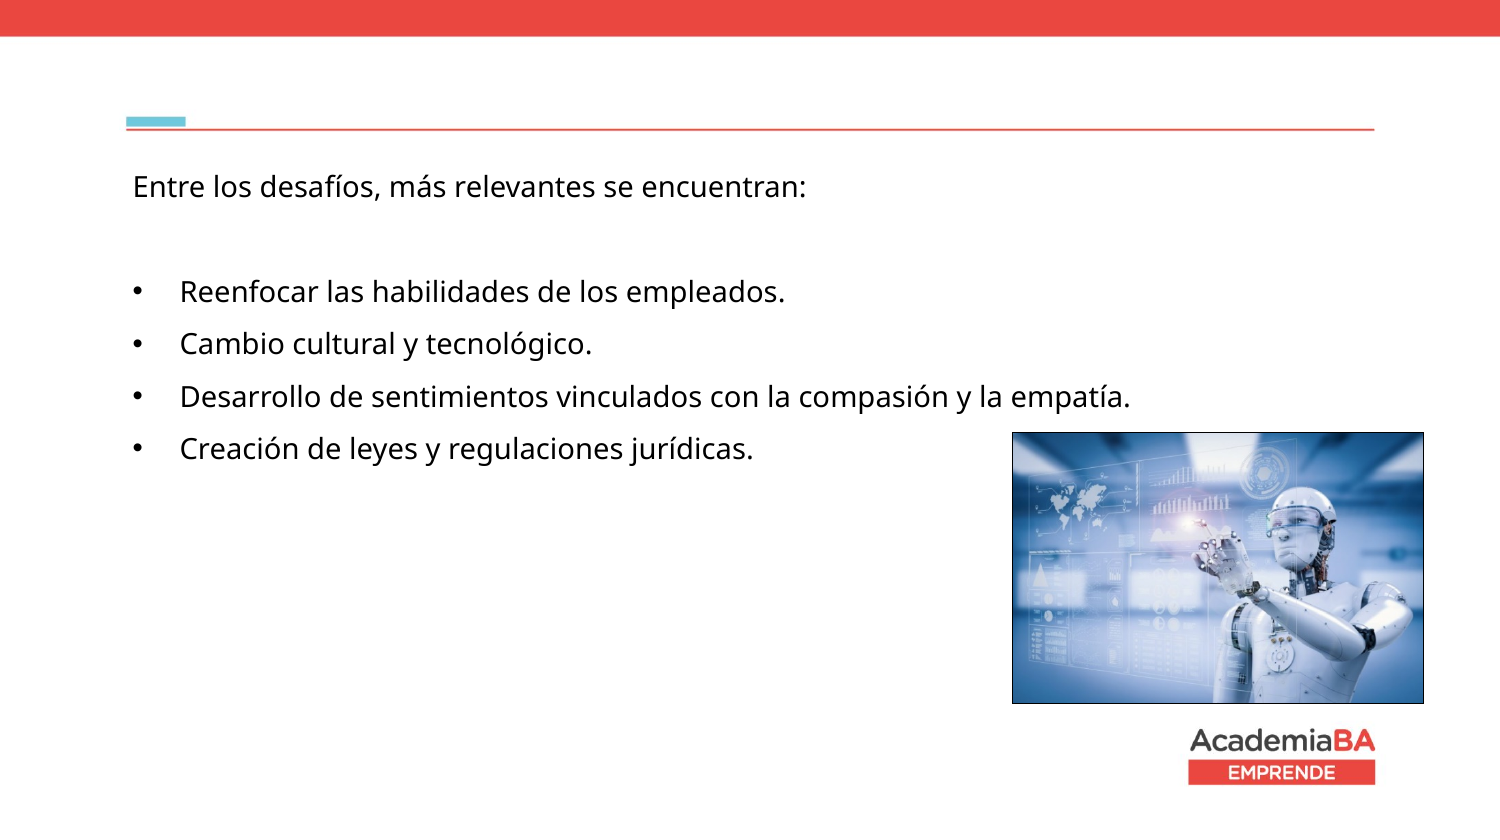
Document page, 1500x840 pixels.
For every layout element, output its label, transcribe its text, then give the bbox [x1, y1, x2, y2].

picture [0, 0, 1500, 787]
text_box Entre los desafíos, más relevantes se encuentran: Reenfocar las habilidades de los empleados. Cambio cultural y tecnológico. Desarrollo de sentimientos vinculados con la compasión y la empatía. Creación de leyes y regulaciones jurídicas. [117, 143, 1388, 518]
